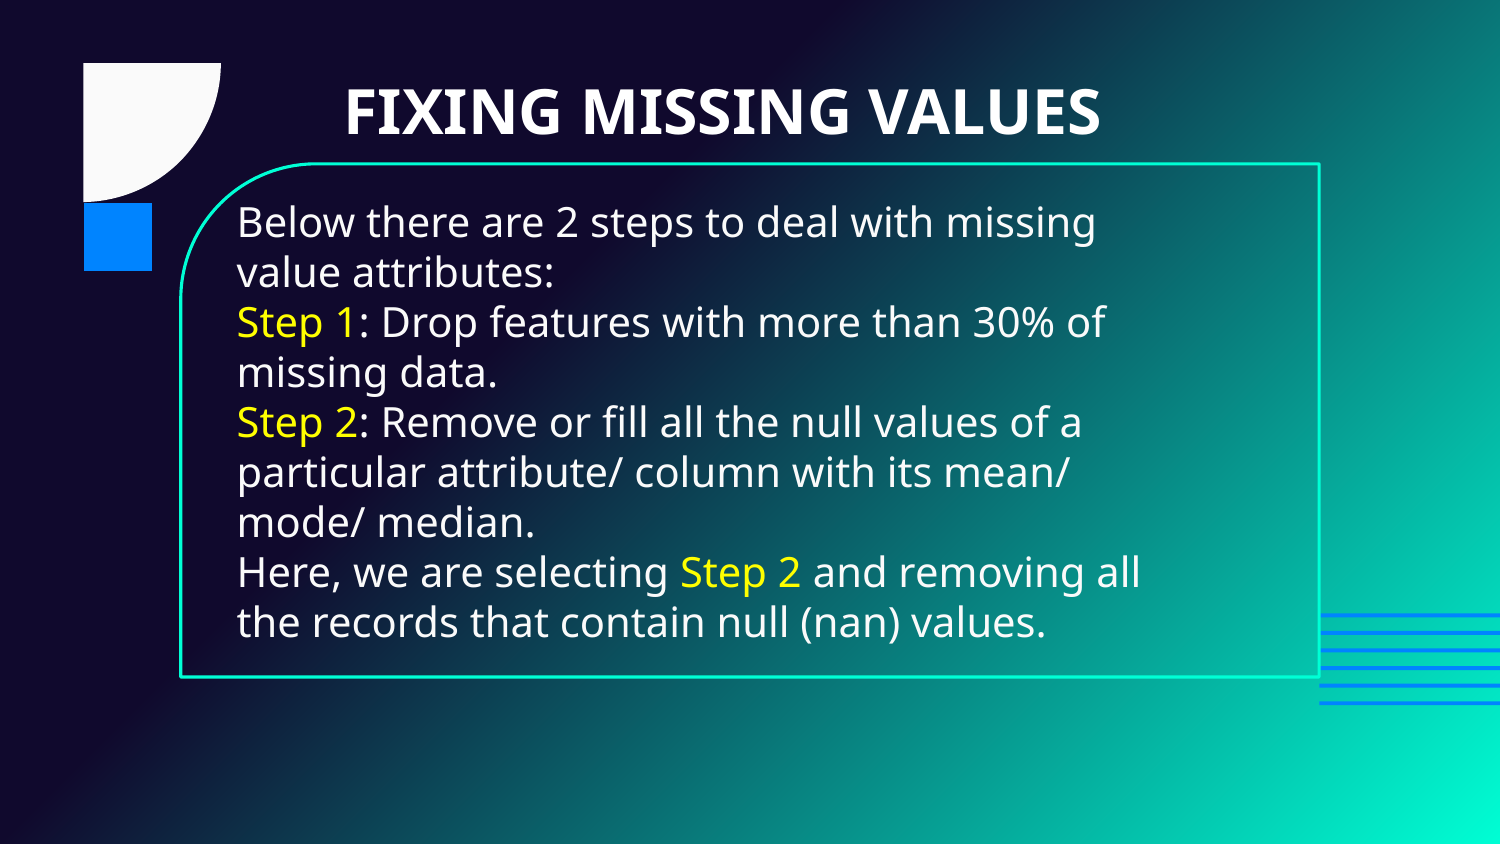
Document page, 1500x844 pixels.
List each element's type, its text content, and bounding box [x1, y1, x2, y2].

text_box [1191, 163, 1320, 677]
text_box FIXING MISSING VALUES [91, 62, 1355, 157]
subtitle Below there are 2 steps to deal with missing value attributes: Step 1: Drop features with more than 30% of missing data. Step 2: Remove or fill all the null values of a particular attribute/ column with its mean/ mode/ median. Here, we are selecting Step 2 and removing all the records that contain null (nan) values. [221, 157, 1191, 695]
text_box [180, 202, 221, 677]
